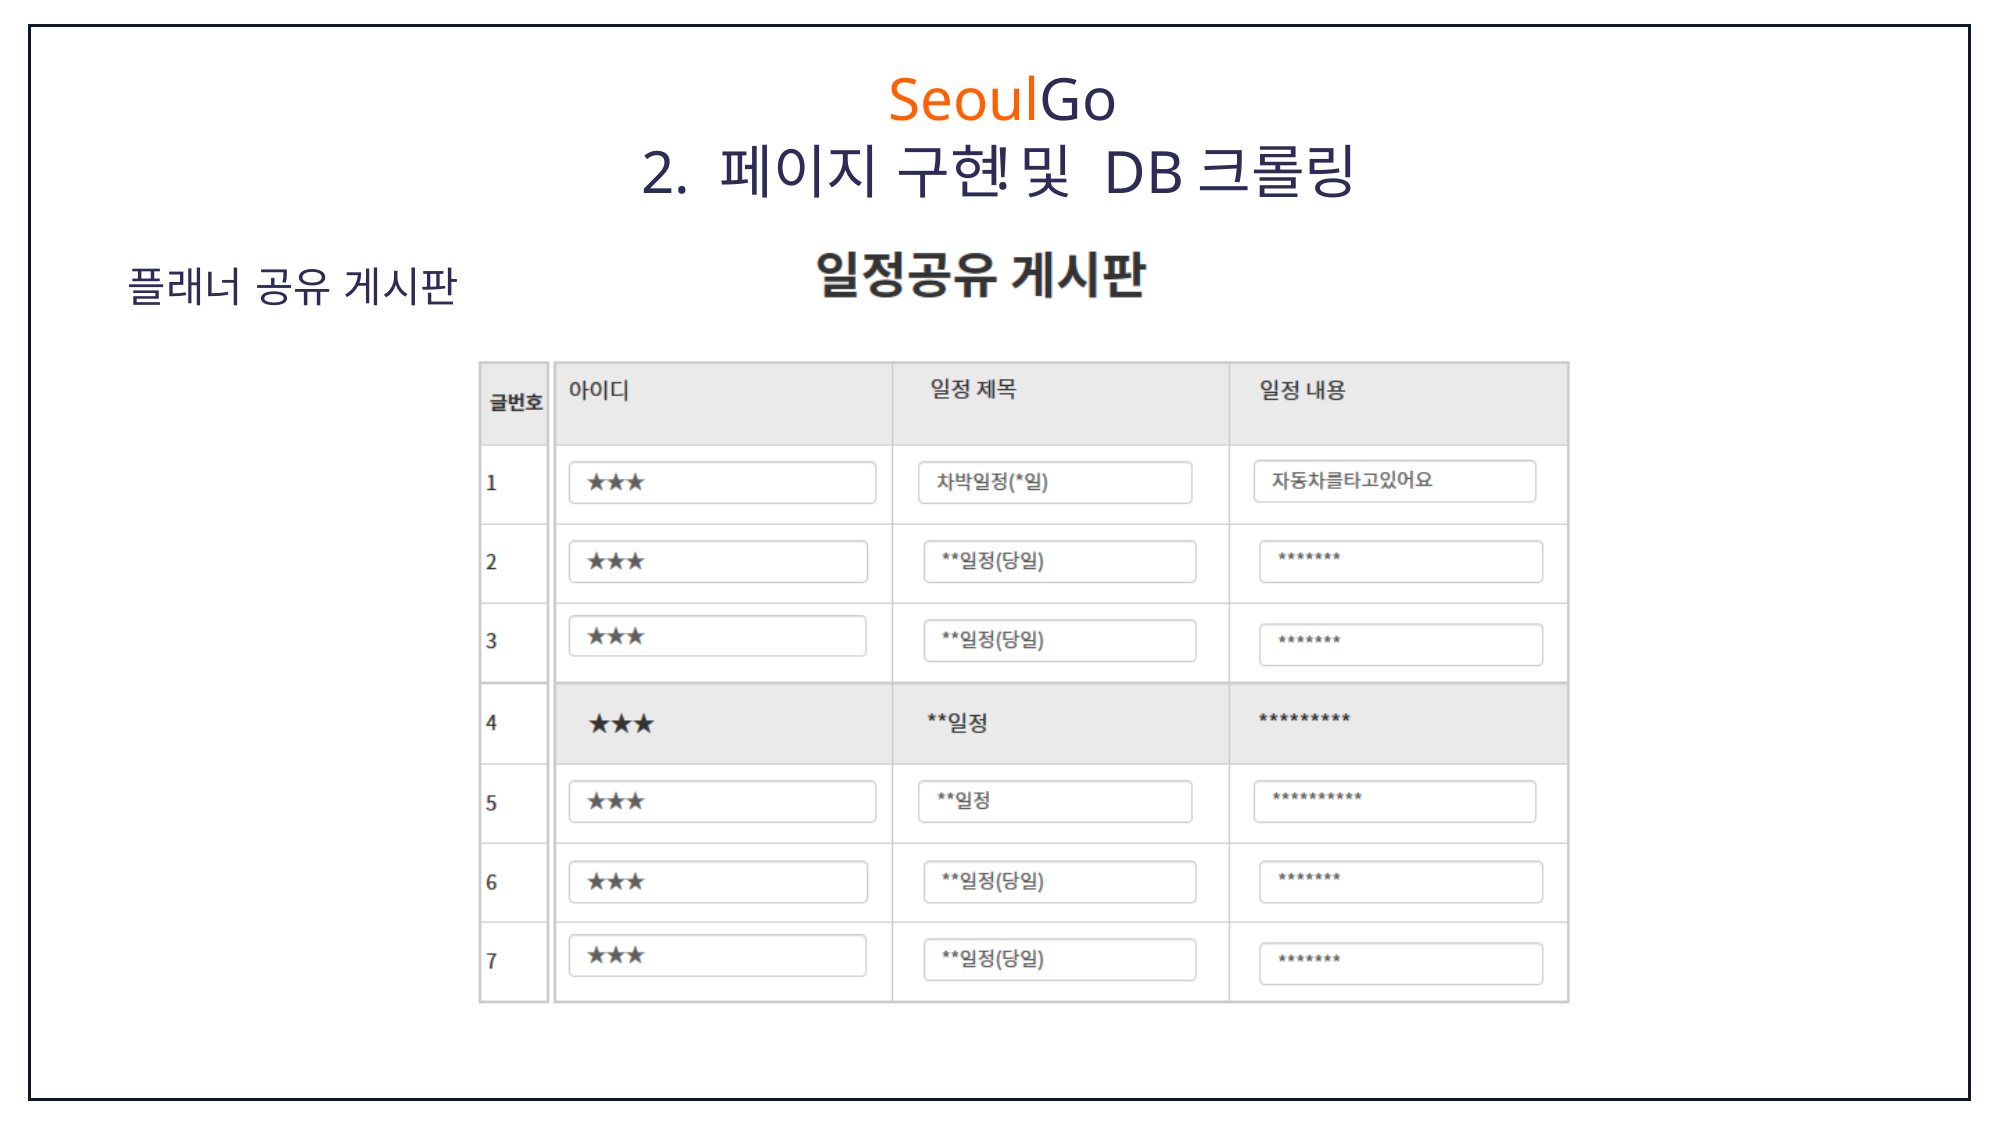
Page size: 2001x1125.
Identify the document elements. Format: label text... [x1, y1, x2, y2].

text_box SeoulGo! [866, 54, 1140, 209]
picture [458, 213, 1588, 1016]
text_box 2. 페이지 구현 및 DB크롤링 [568, 127, 1432, 213]
text_box 플래너 공유 게시판 [105, 253, 458, 319]
text_box [28, 24, 1970, 1100]
